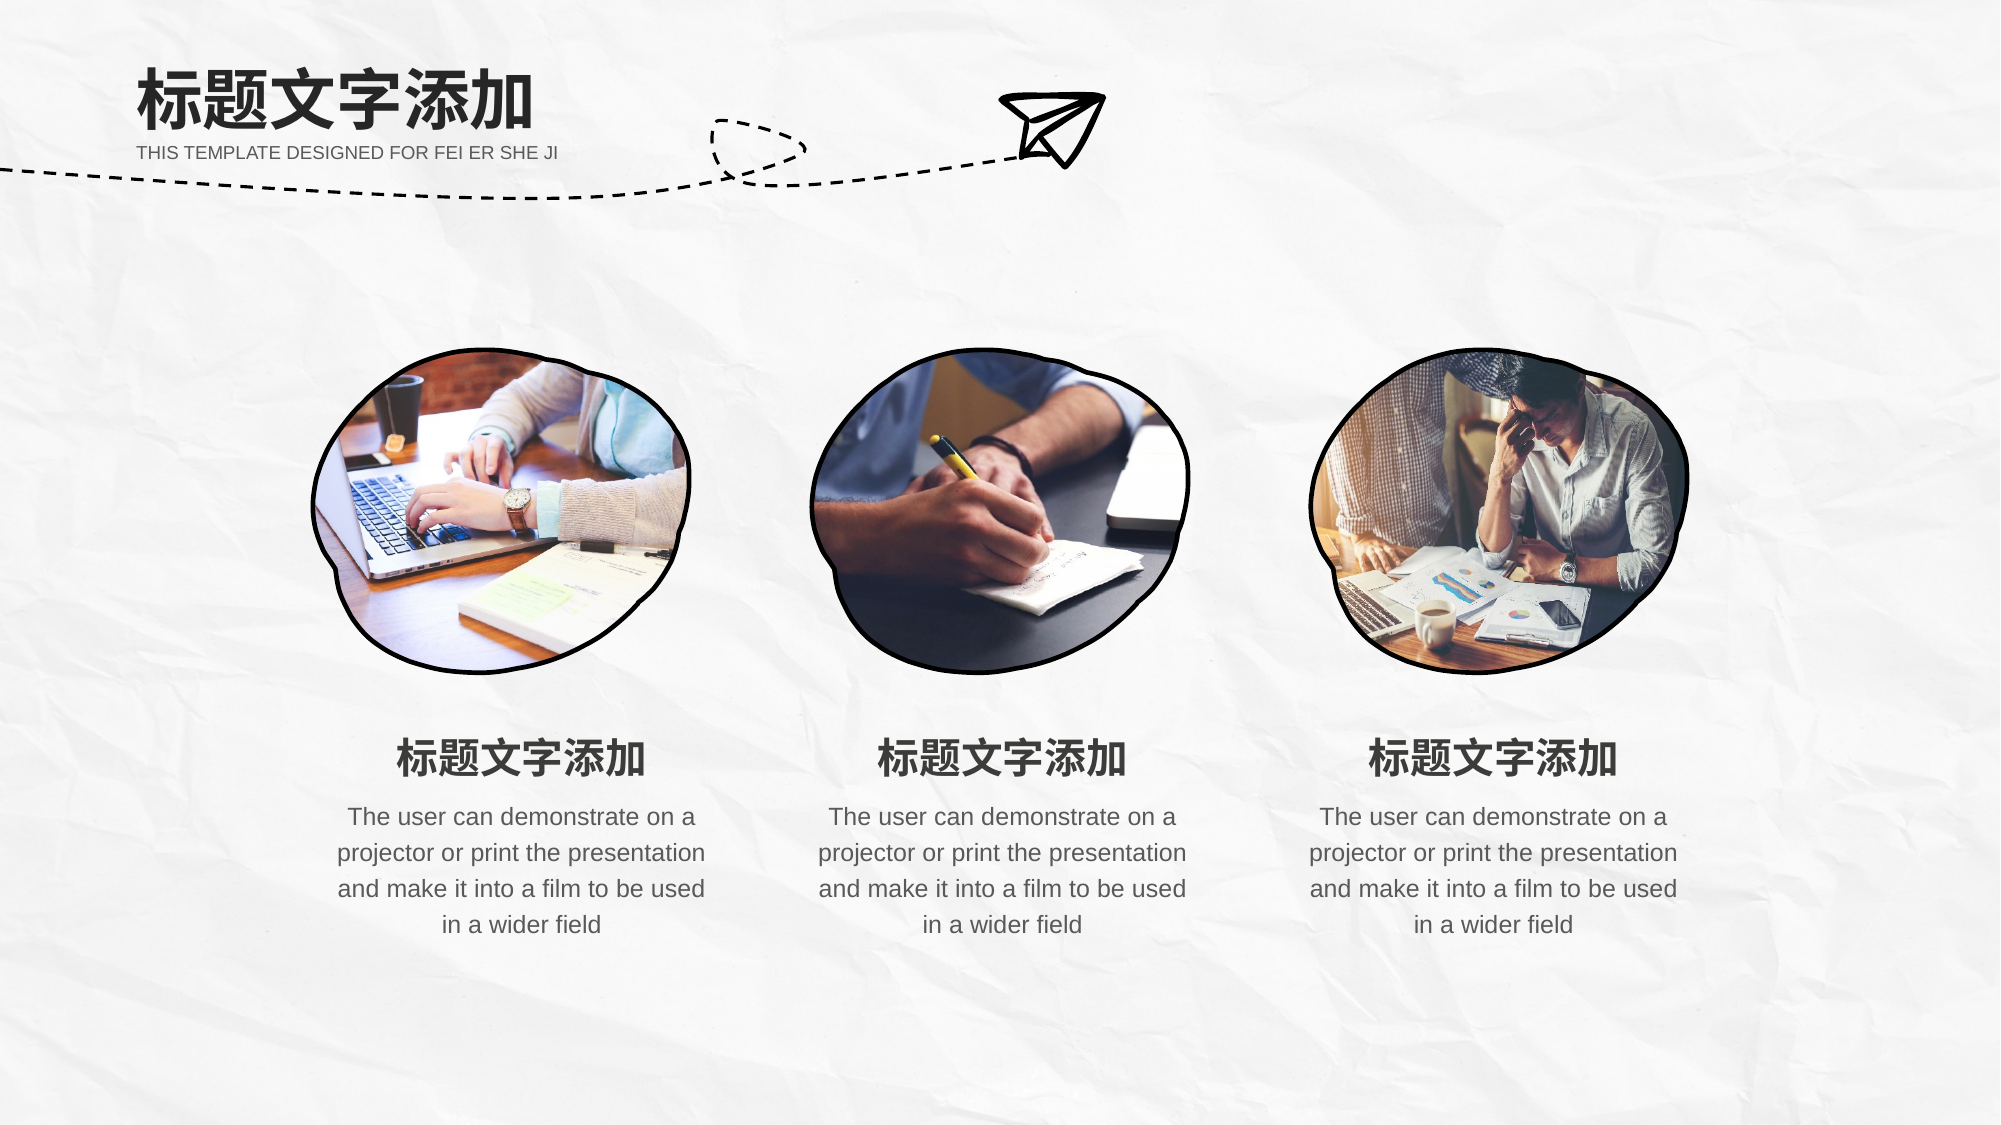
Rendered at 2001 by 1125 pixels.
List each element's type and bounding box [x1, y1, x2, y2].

text_box [1292, 713, 1696, 947]
text_box [811, 349, 1189, 673]
text_box [0, 50, 1107, 199]
text_box [320, 713, 724, 947]
text_box [312, 349, 690, 673]
text_box [801, 713, 1205, 947]
text_box [1310, 349, 1687, 673]
